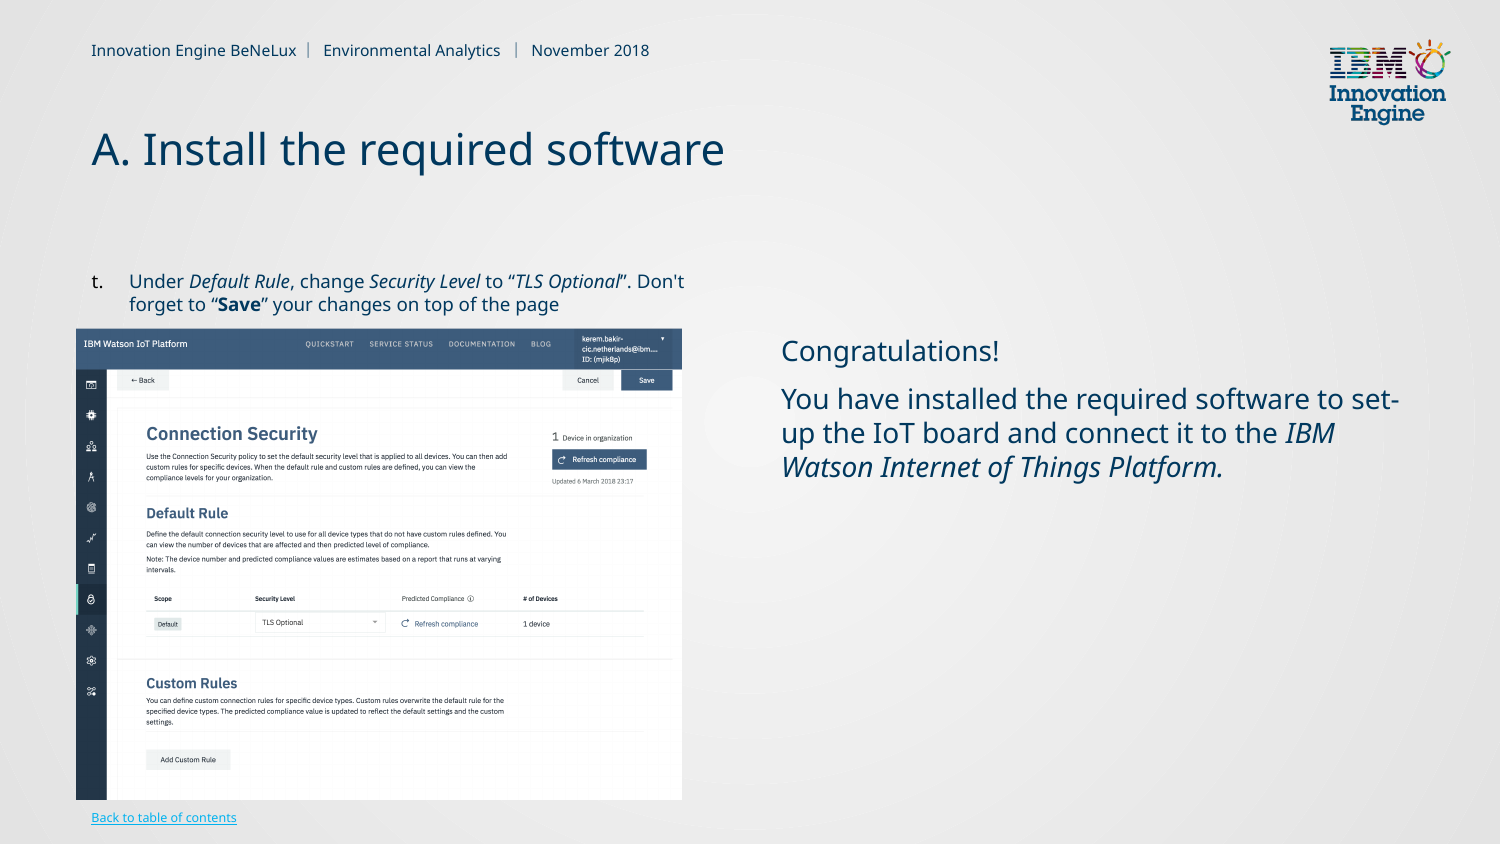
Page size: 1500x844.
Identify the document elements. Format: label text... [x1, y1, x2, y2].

picture [76, 328, 682, 800]
picture [150, 812, 155, 822]
title A. Install the required software [76, 76, 1211, 183]
list Congratulations! You have installed the required software to set-up the IoT board and connect it to the IBM Watson Internet of Things Platform. [766, 230, 1446, 781]
list Under Default Rule, change Security Level to “TLS Optional”. Don't forget to “Save” your changes on top of the page [76, 230, 742, 781]
picture [1316, 39, 1459, 139]
